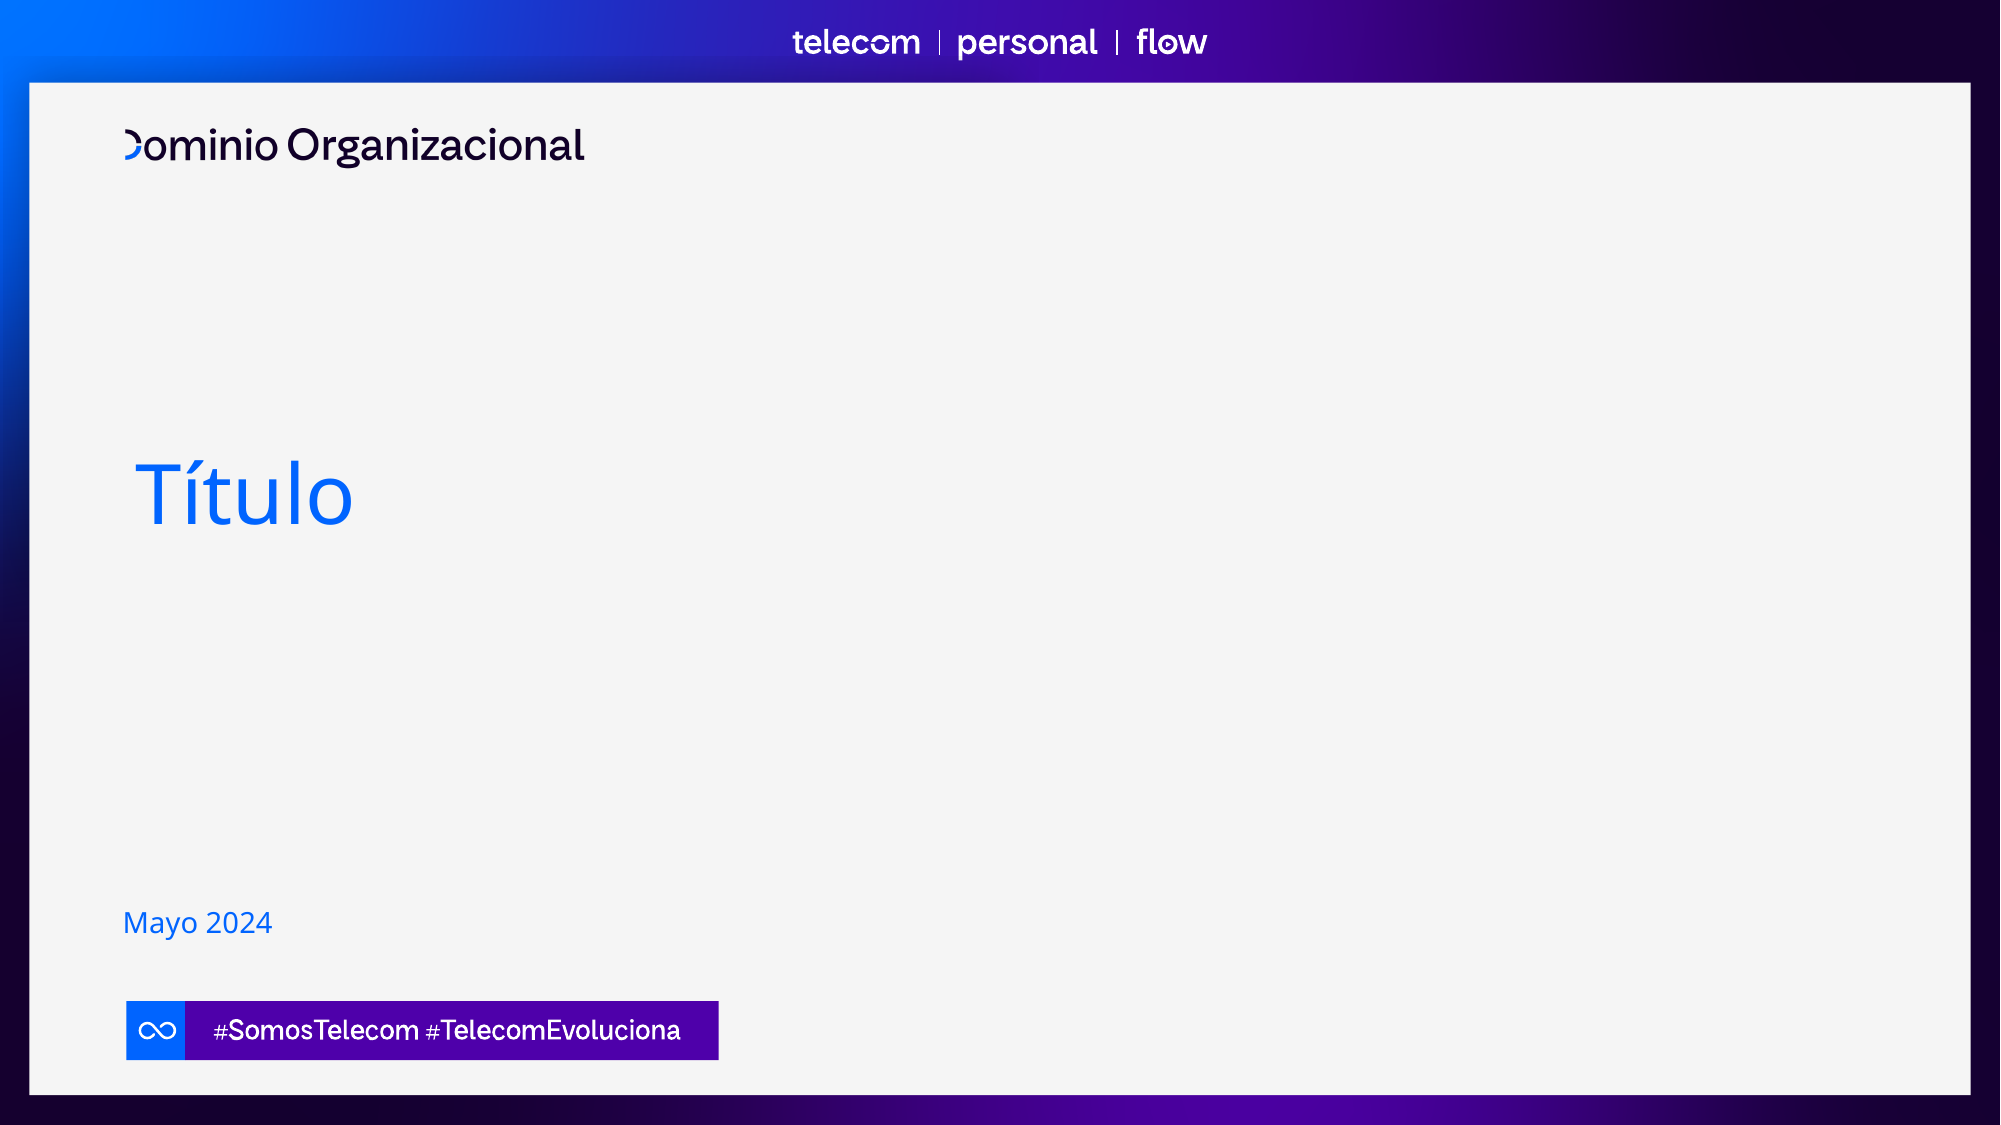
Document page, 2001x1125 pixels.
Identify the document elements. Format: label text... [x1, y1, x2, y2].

text_box Mayo 2024 [107, 896, 614, 947]
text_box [126, 1000, 720, 1061]
text_box Título [119, 433, 1310, 549]
picture [0, 0, 2000, 1125]
